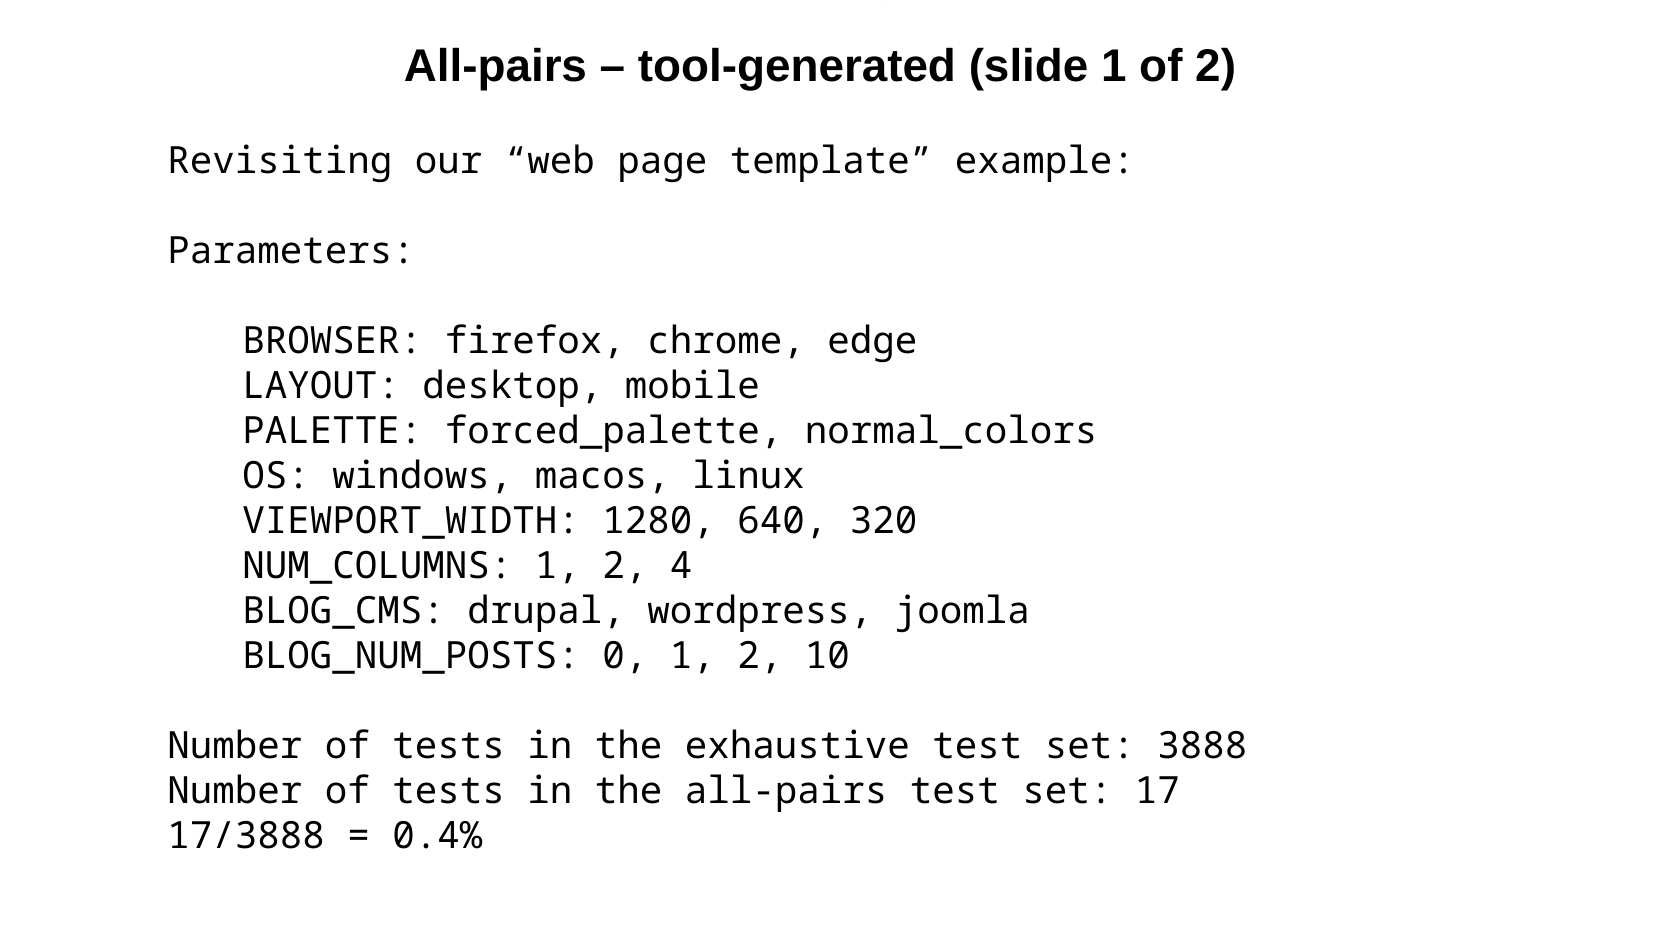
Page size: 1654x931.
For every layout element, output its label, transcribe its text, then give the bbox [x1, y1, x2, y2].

text_box Revisiting our “web page template” example: Parameters: BROWSER: firefox, chrome, edge LAYOUT: desktop, mobile PALETTE: forced_palette, normal_colors OS: windows, macos, linux VIEWPORT_WIDTH: 1280, 640, 320 NUM_COLUMNS: 1, 2, 4 BLOG_CMS: drupal, wordpress, joomla BLOG_NUM_POSTS: 0, 1, 2, 10 Number of tests in the exhaustive test set: 3888 Number of tests in the all-pairs test set: 17 17/3888 = 0.4% [152, 128, 1571, 864]
text_box All-pairs – tool-generated (slide 1 of 2) [389, 28, 1265, 99]
